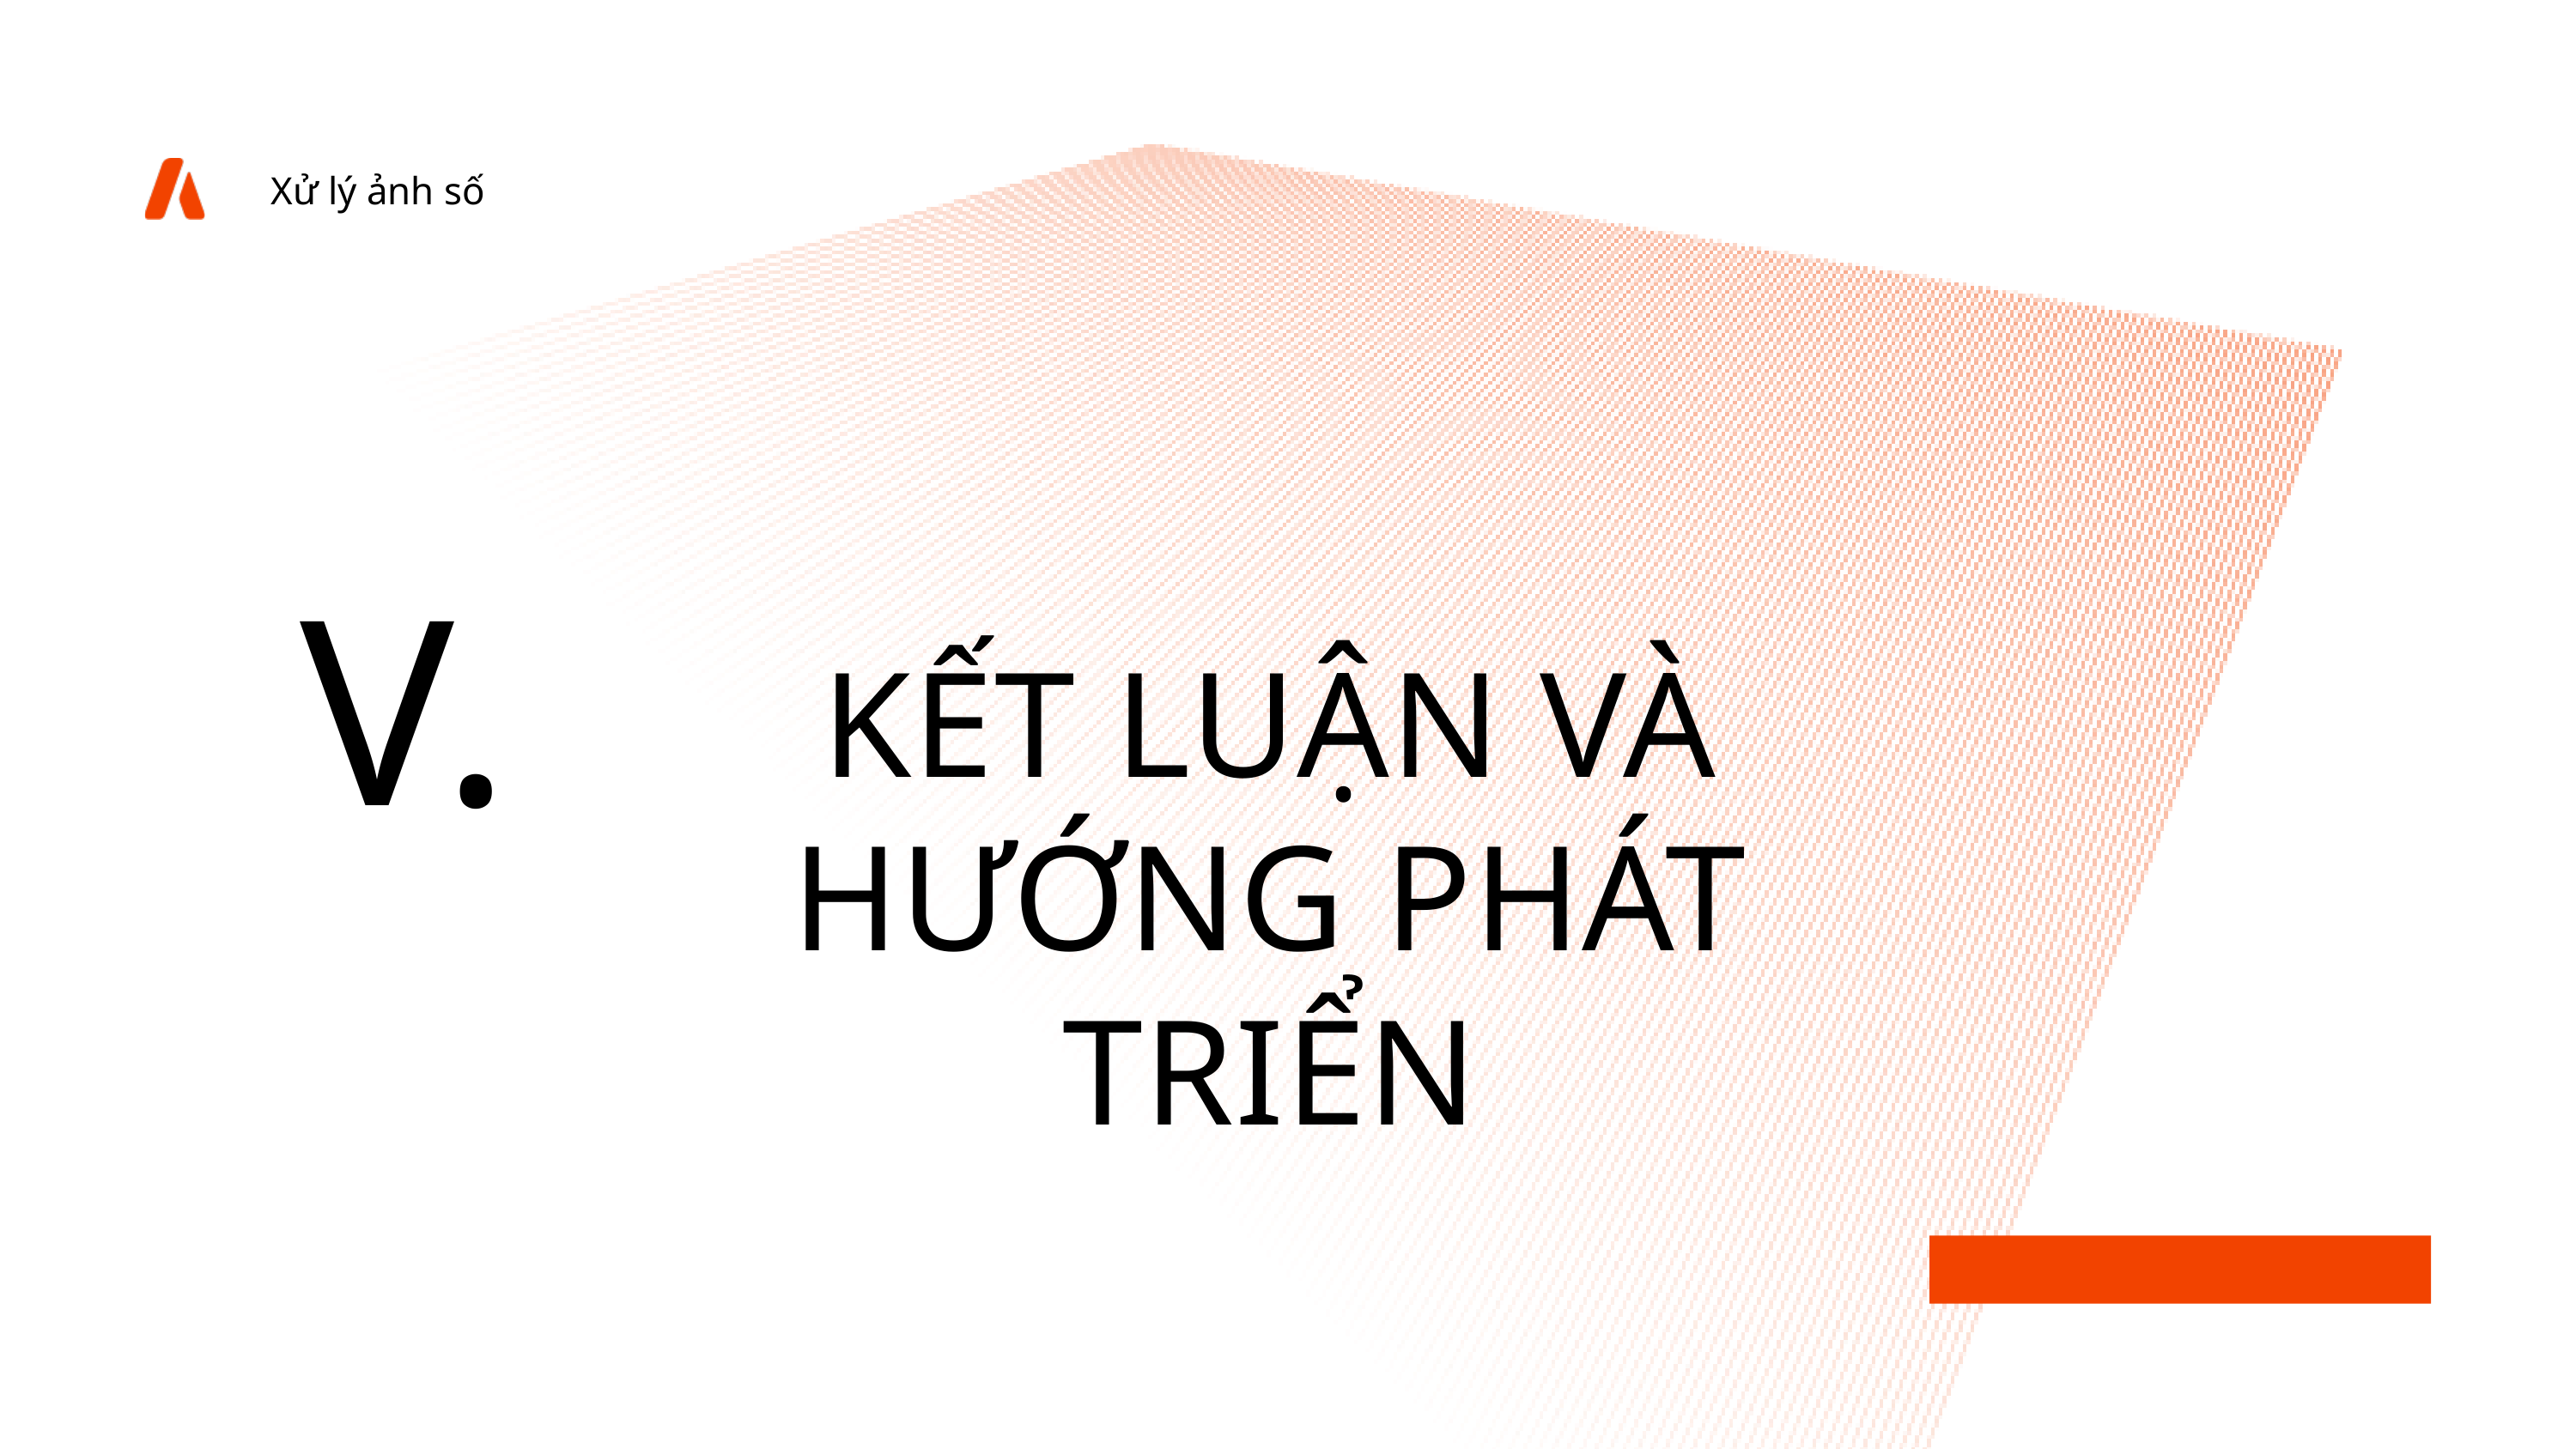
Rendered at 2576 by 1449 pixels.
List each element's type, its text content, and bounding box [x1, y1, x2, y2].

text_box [144, 158, 641, 220]
text_box [366, 144, 2342, 1449]
text_box [1929, 1235, 2432, 1304]
text_box KẾT LUẬN VÀ HƯỚNG PHÁT TRIỂN [689, 632, 1851, 1328]
text_box V. [300, 548, 690, 858]
